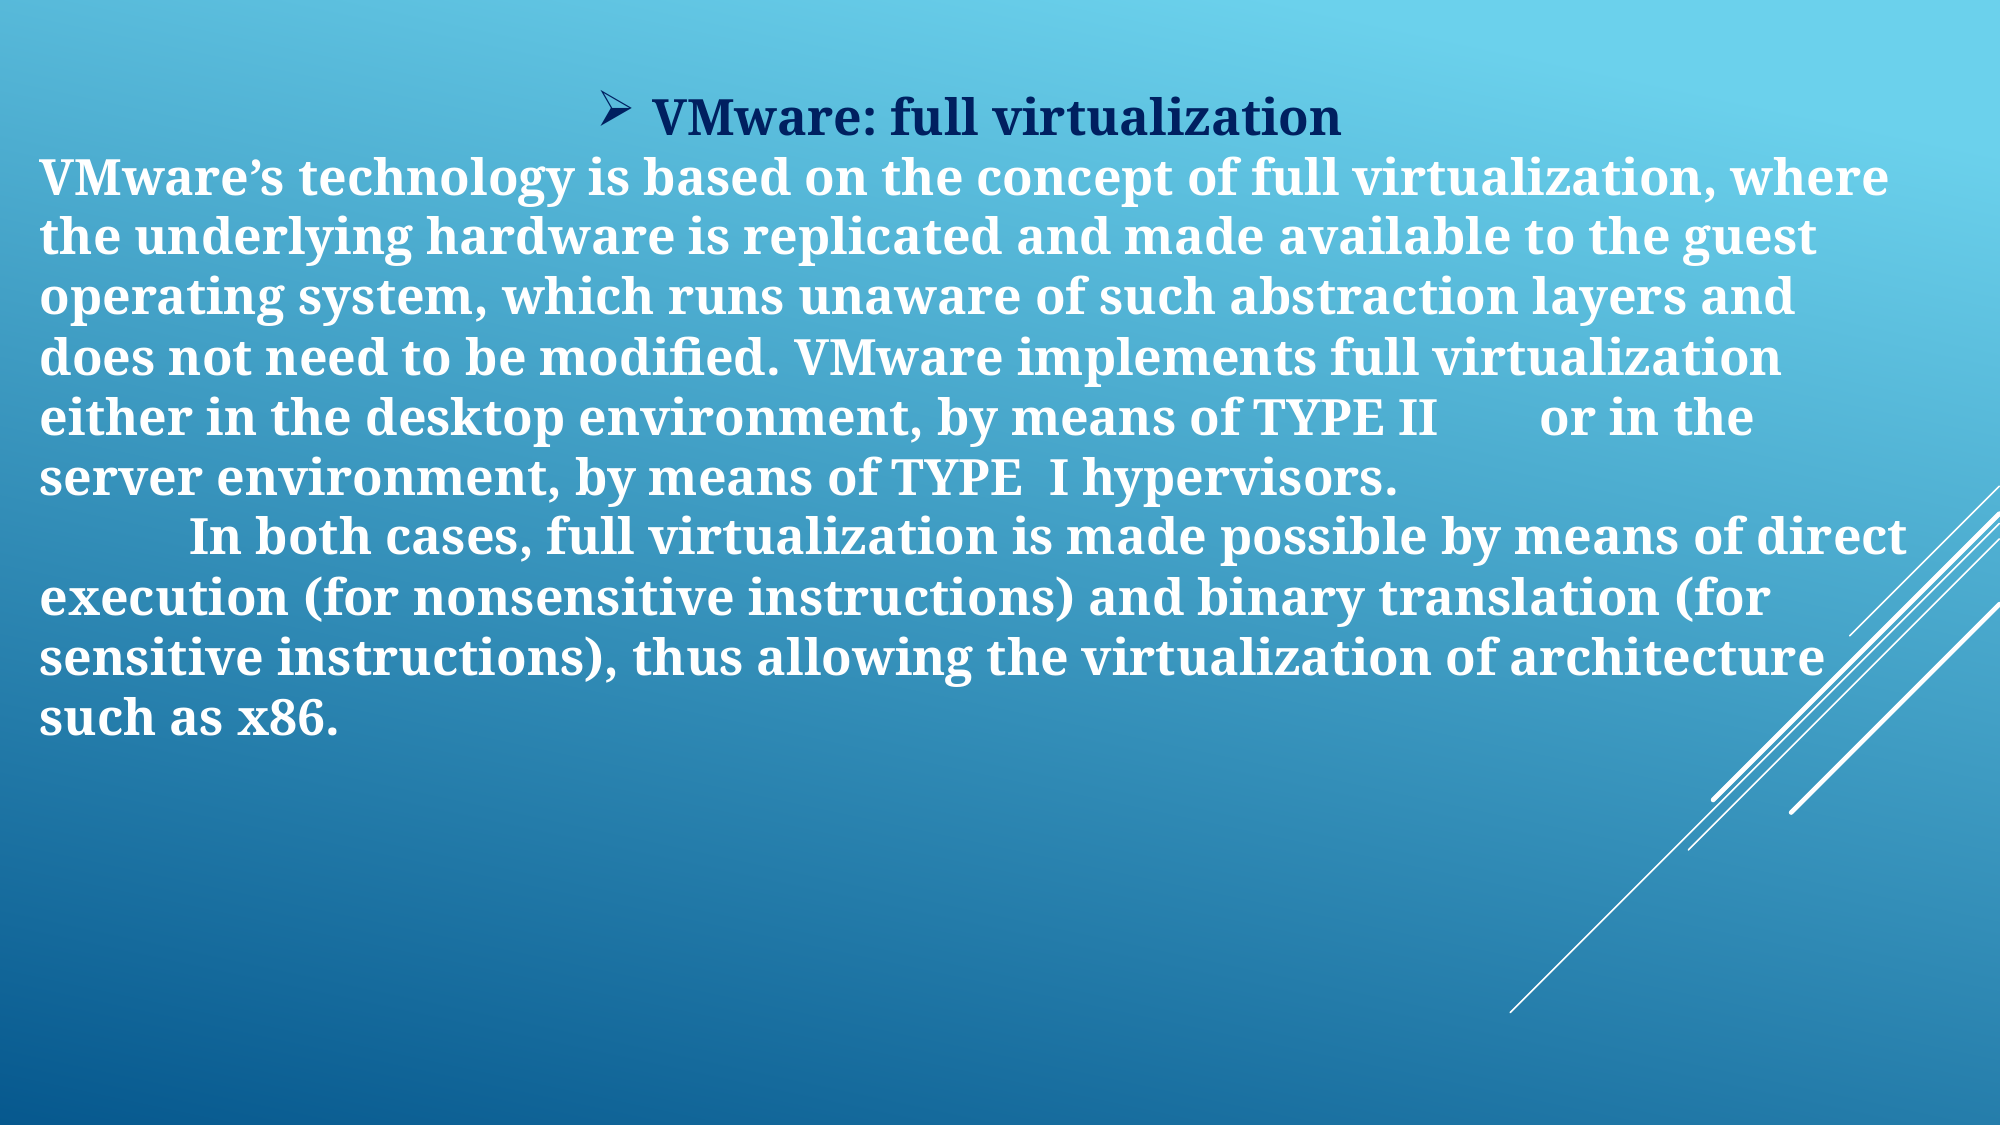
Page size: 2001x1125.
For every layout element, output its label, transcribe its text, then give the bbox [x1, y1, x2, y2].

text_box VMware: full virtualization VMware’s technology is based on the concept of full virtualization, where the underlying hardware is replicated and made available to the guest operating system, which runs unaware of such abstraction layers and does not need to be modified. VMware implements full virtualization either in the desktop environment, by means of TYPE II or in the server environment, by means of TYPE I hypervisors. In both cases, full virtualization is made possible by means of direct execution (for nonsensitive instructions) and binary translation (for sensitive instructions), thus allowing the virtualization of architecture such as x86. [24, 77, 1928, 753]
